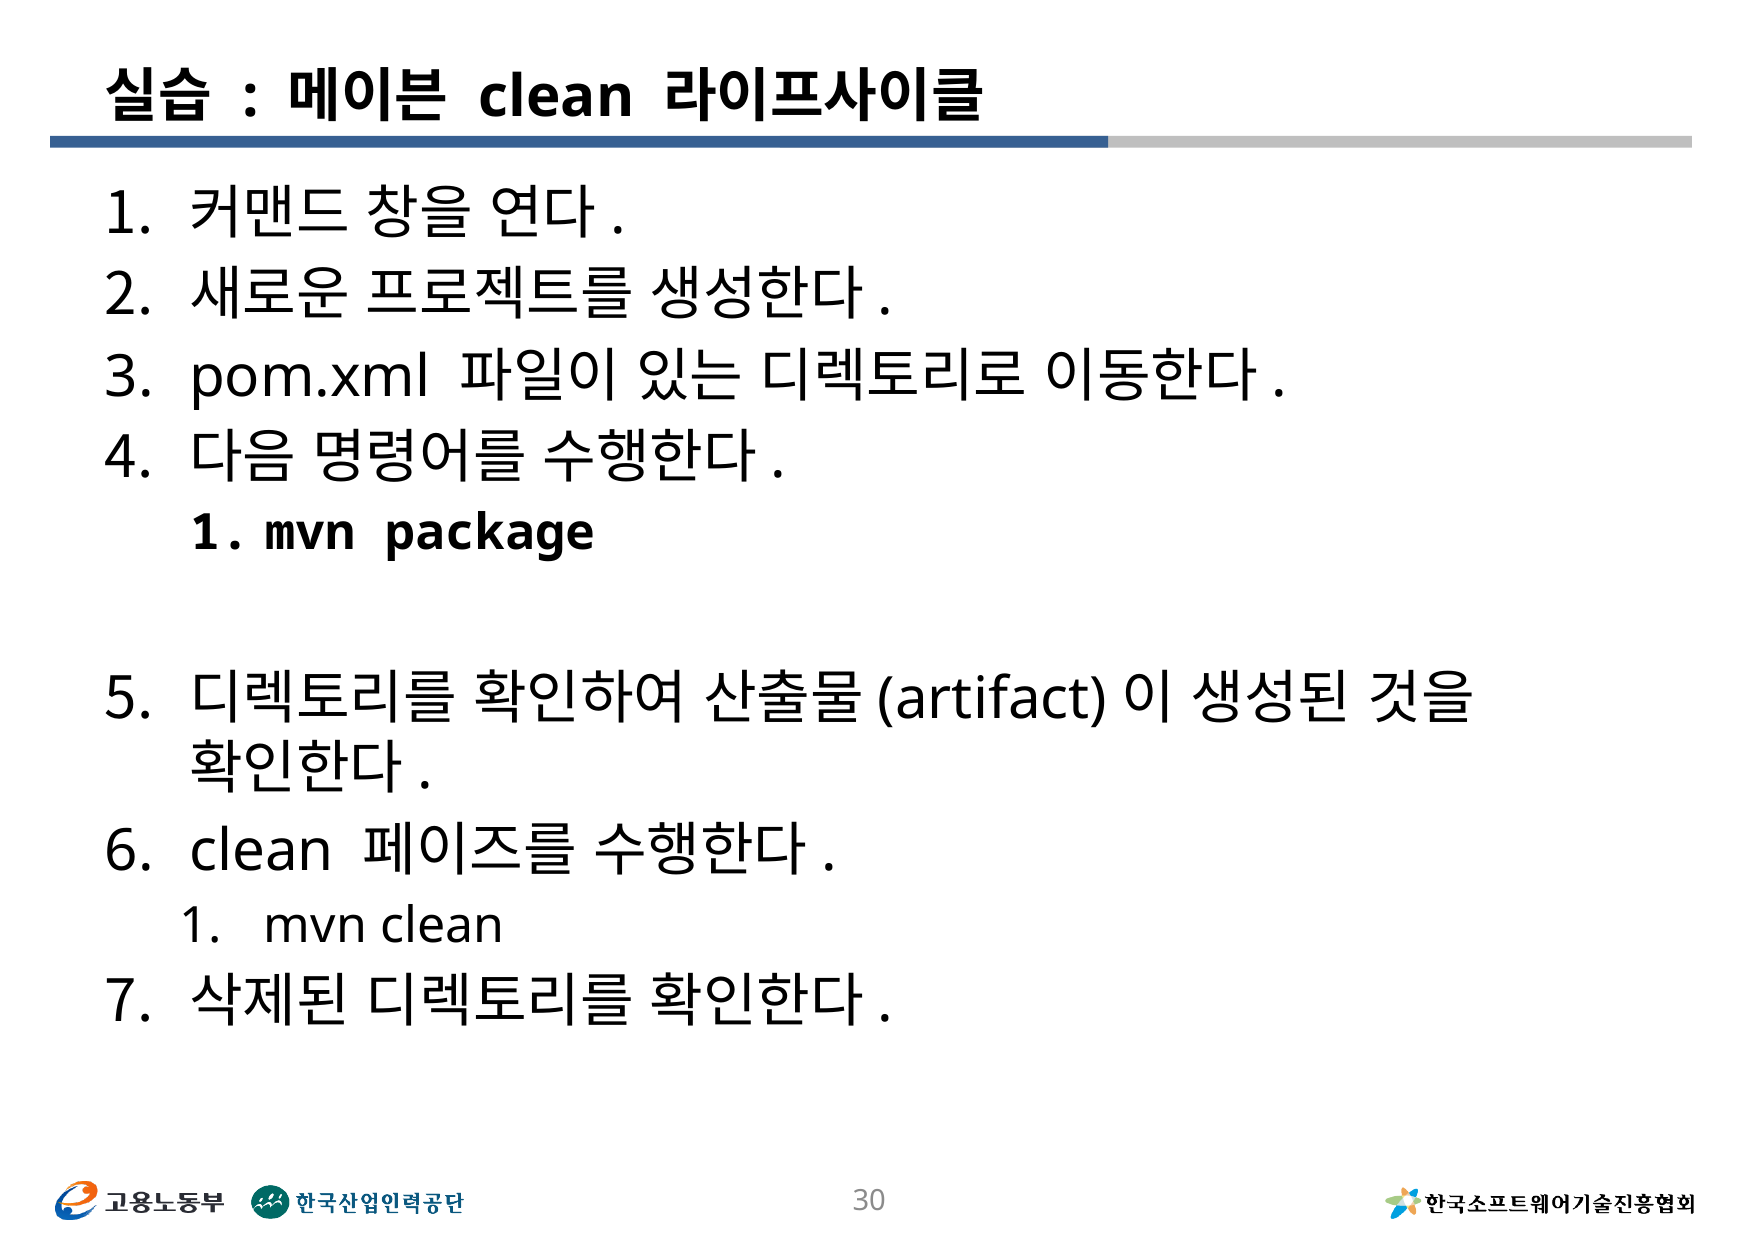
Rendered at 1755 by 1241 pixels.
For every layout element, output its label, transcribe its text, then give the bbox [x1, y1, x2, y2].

picture [50, 1178, 228, 1223]
picture [251, 1185, 464, 1219]
title 실습 : 메이븐 clean 라이프사이클 [87, 49, 1667, 136]
list 커맨드 창을 연다. 새로운 프로젝트를 생성한다. pom.xml 파일이 있는 디렉토리로 이동한다. 다음 명령어를 수행한다. mvn package 디렉토리를 확인하여 산출물(artifact)이 생성된 것을 확인한다. clean 페이즈를 수행한다. mvn clean 삭제된 디렉토리를 확인한다. [87, 166, 1667, 1108]
picture [1385, 1187, 1694, 1219]
slide_number 30 [664, 1168, 1074, 1235]
